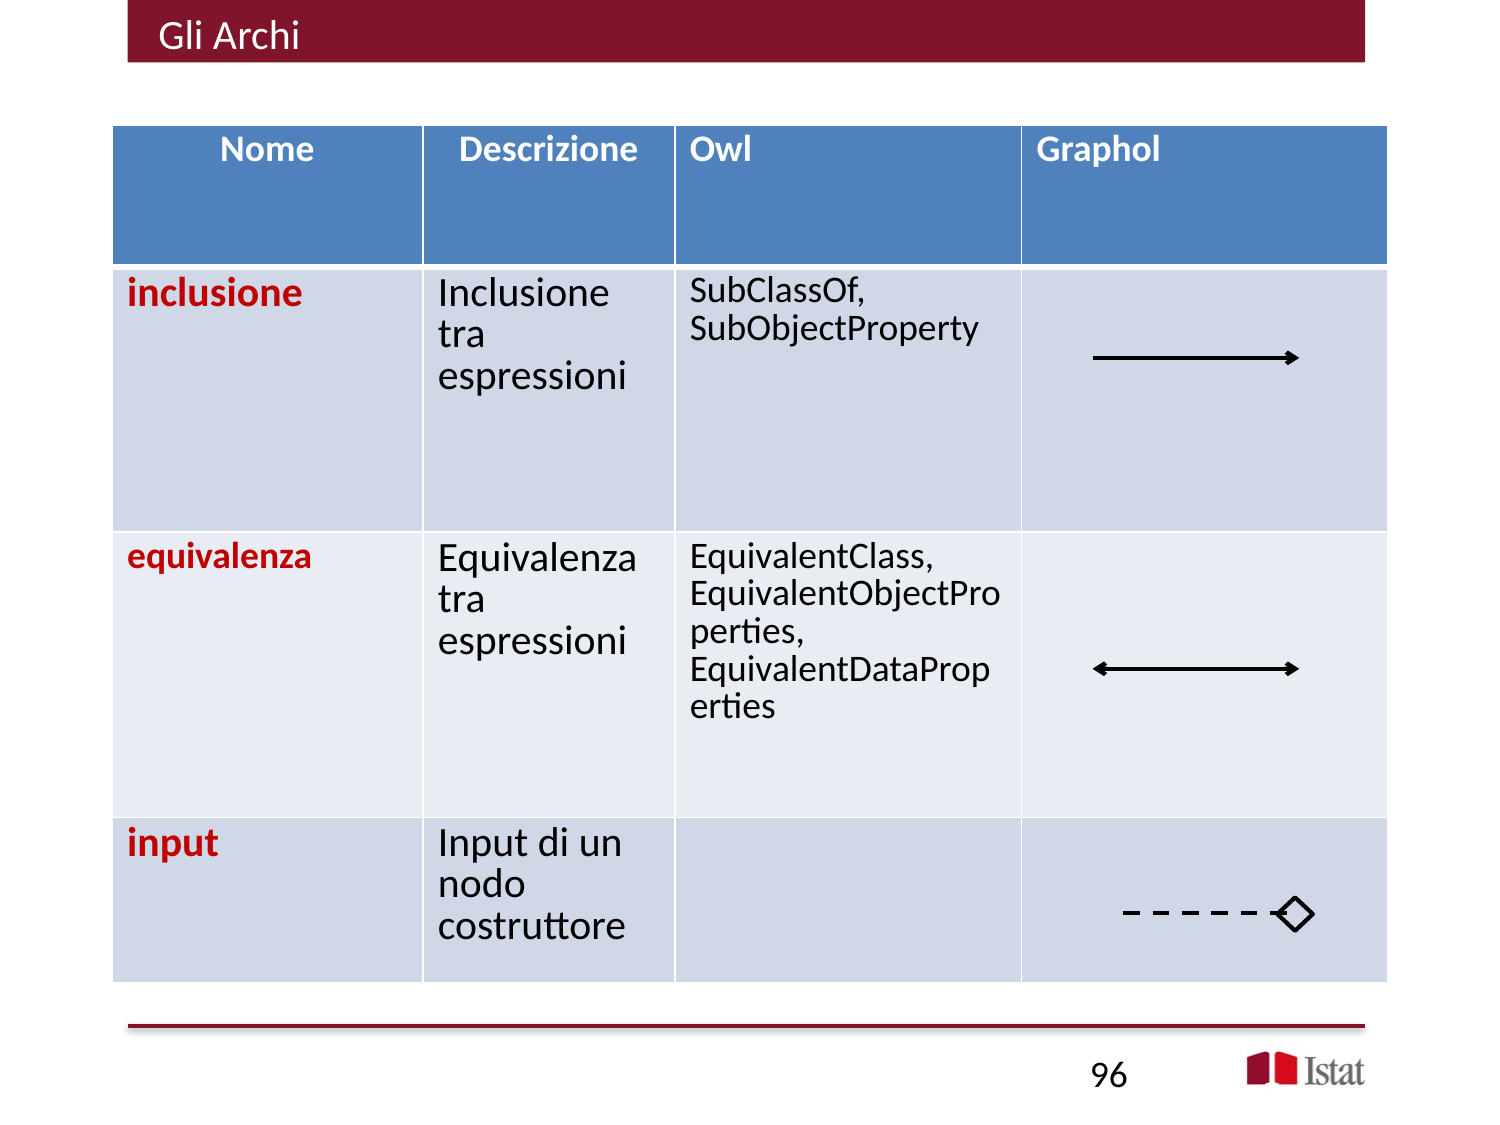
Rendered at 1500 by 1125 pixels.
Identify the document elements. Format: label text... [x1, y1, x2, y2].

table_cell EquivalentClass, EquivalentObjectProperties, EquivalentDataProperties [676, 533, 1021, 817]
table_header Nome [113, 126, 422, 264]
table_cell Inclusione tra espressioni [424, 270, 674, 531]
table_header Owl [676, 126, 1021, 264]
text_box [1122, 897, 1314, 931]
table_header Descrizione [424, 126, 674, 264]
table_cell [1022, 533, 1387, 817]
table_cell [676, 818, 1021, 982]
table_header Graphol [1022, 126, 1387, 264]
text_box Gli Archi [143, 0, 316, 65]
slide_number 96 [1074, 1042, 1425, 1103]
table_cell Equivalenza tra espressioni [424, 533, 674, 817]
table_cell Input di un nodo costruttore [424, 818, 674, 982]
table_cell [1022, 270, 1387, 531]
table_cell equivalenza [113, 533, 422, 817]
table_cell SubClassOf, SubObjectProperty [676, 270, 1021, 531]
table_cell inclusione [113, 270, 422, 531]
table_cell [1022, 818, 1387, 982]
table_cell input [113, 818, 422, 982]
